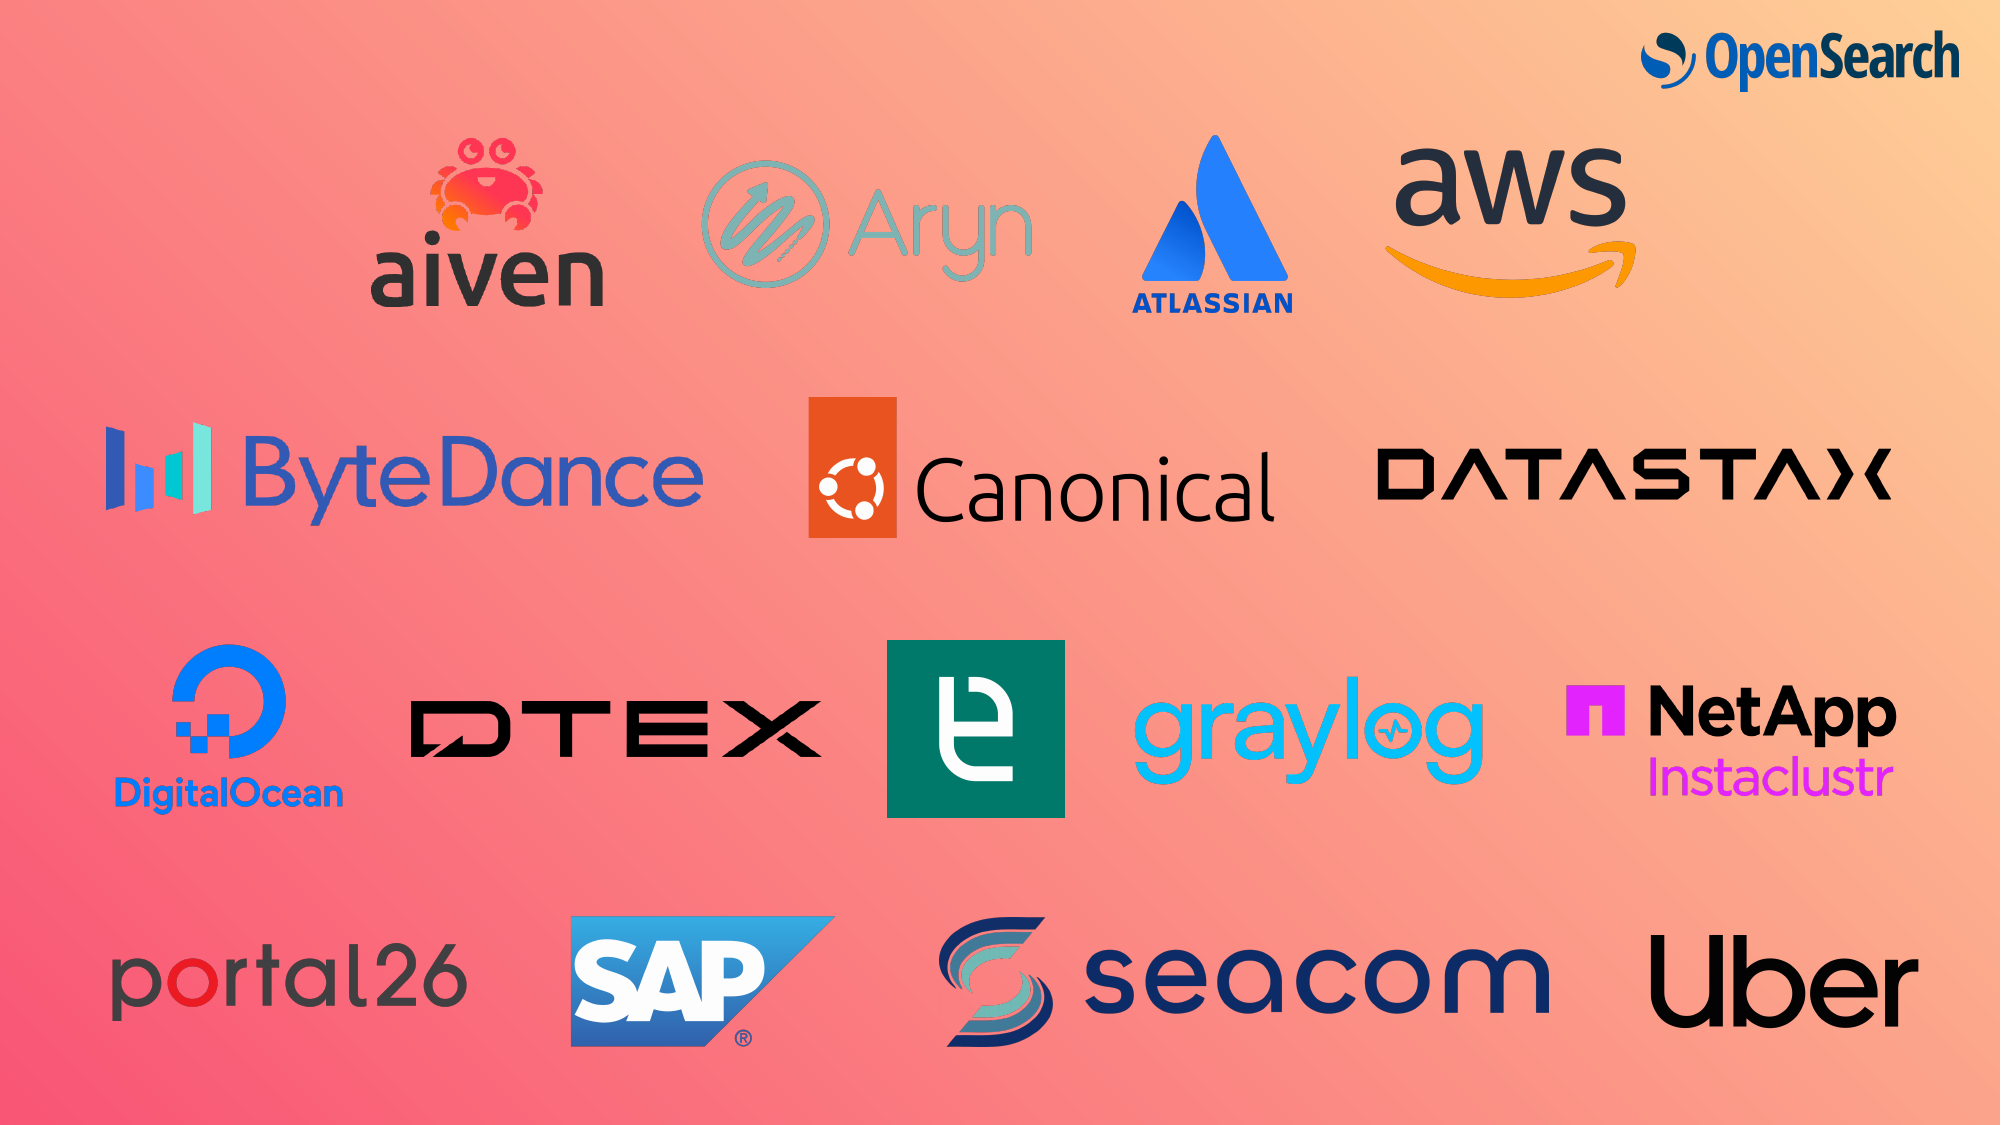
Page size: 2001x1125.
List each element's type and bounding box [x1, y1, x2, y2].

picture [887, 640, 1065, 818]
picture [411, 700, 822, 758]
picture [808, 397, 1276, 538]
picture [1650, 933, 1919, 1031]
picture [1515, 649, 1949, 831]
picture [569, 915, 838, 1049]
picture [1641, 30, 1959, 92]
picture [698, 157, 1035, 290]
picture [112, 641, 346, 818]
picture [1383, 145, 1638, 303]
picture [112, 943, 467, 1021]
picture [370, 138, 603, 307]
picture [939, 917, 1549, 1047]
picture [106, 422, 703, 526]
picture [1131, 672, 1486, 787]
picture [1131, 135, 1296, 313]
picture [1374, 401, 1891, 547]
